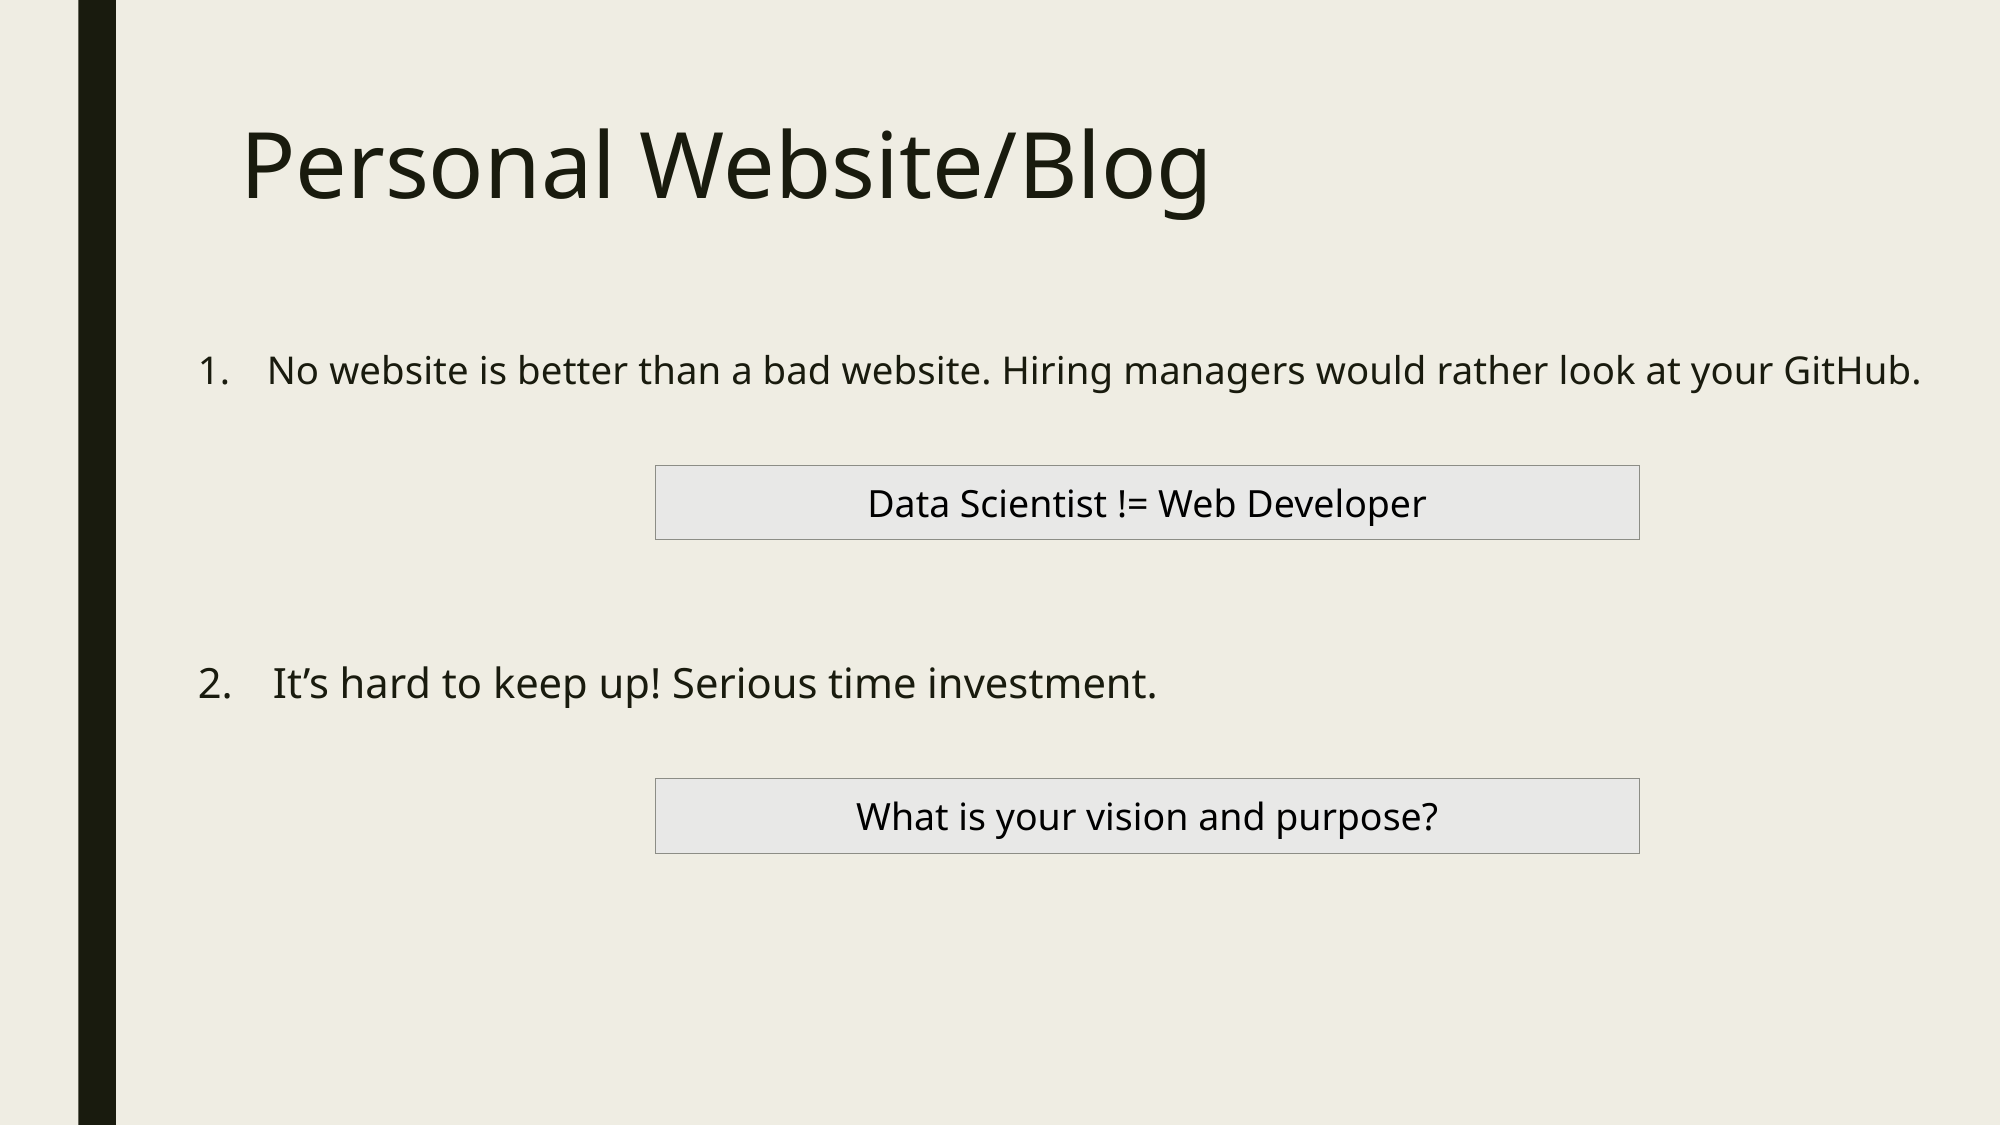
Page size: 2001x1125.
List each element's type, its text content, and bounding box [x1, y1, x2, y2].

text_box Data Scientist != Web Developer [655, 465, 1640, 540]
text_box What is your vision and purpose? [655, 778, 1640, 854]
list No website is better than a bad website. Hiring managers would rather look at your GitHub. [182, 342, 1958, 438]
title Personal Website/Blog [225, 112, 1800, 342]
text_box It’s hard to keep up! Serious time investment. [182, 652, 1958, 748]
